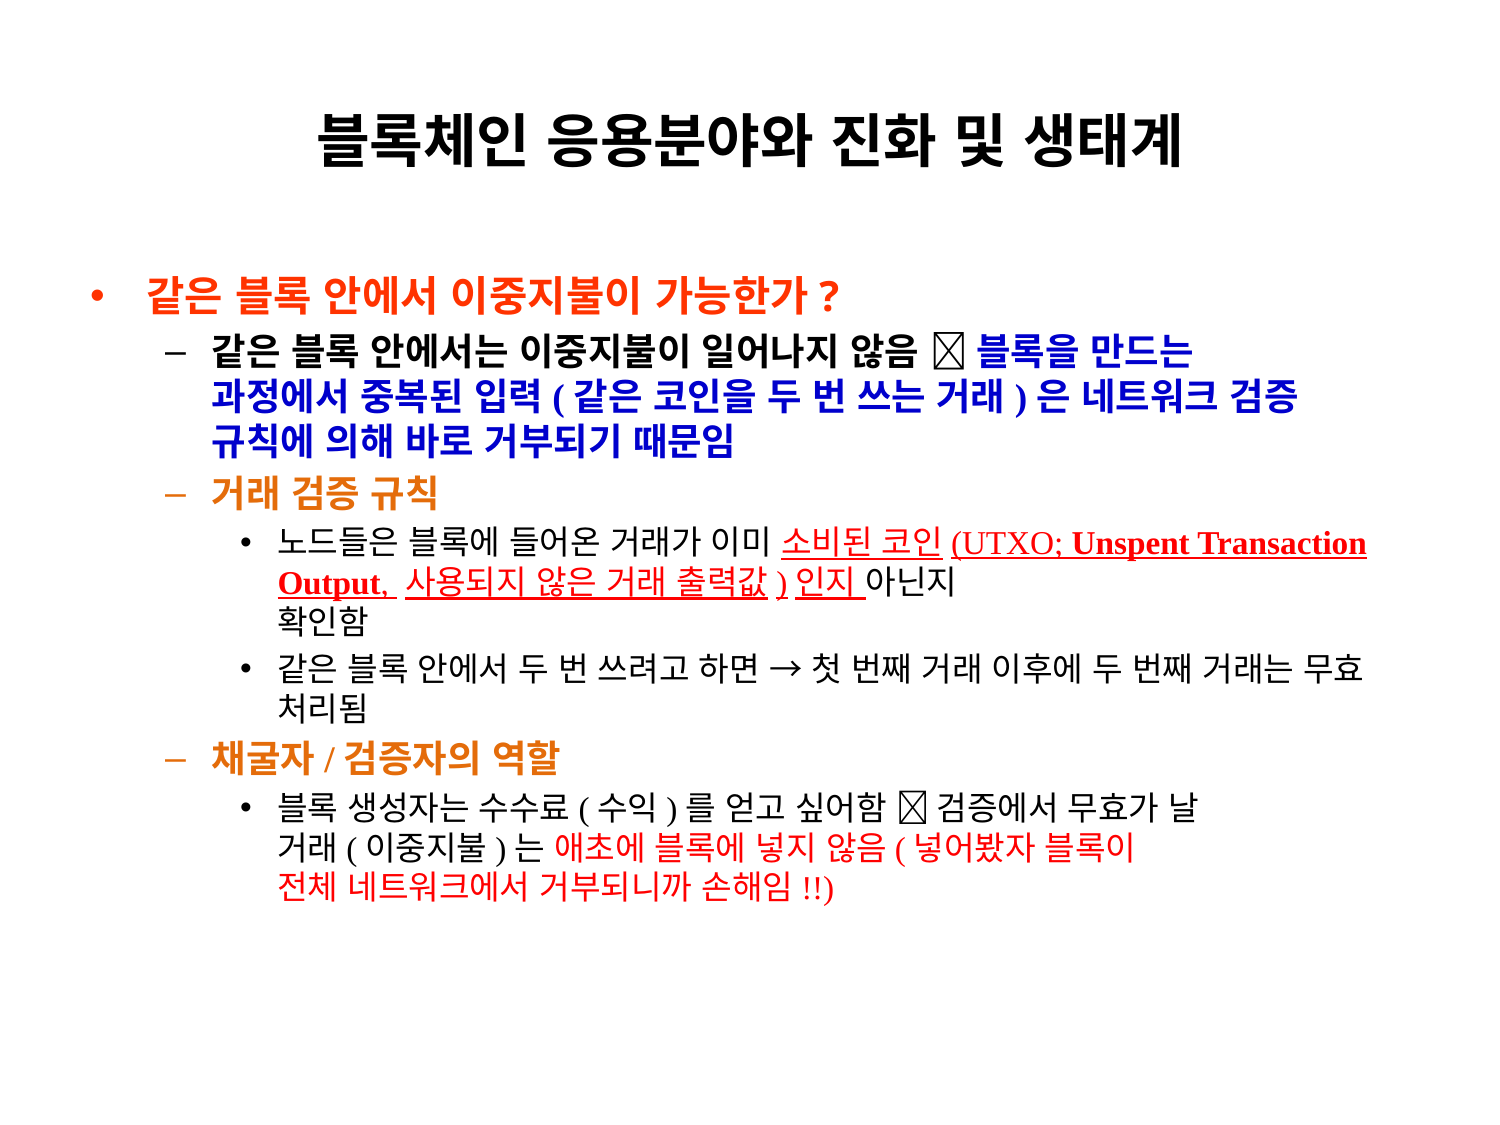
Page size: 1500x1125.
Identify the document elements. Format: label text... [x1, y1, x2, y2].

list 같은 블록 안에서 이중지불이 가능한가? 같은 블록 안에서는 이중지불이 일어나지 않음  블록을 만드는 과정에서 중복된 입력(같은 코인을 두 번 쓰는 거래)은 네트워크 검증 규칙에 의해 바로 거부되기 때문임 거래 검증 규칙 노드들은 블록에 들어온 거래가 이미 소비된 코인(UTXO; Unspent Transaction Output, 사용되지 않은 거래 출력값)인지 아닌지 확인함 같은 블록 안에서 두 번 쓰려고 하면 → 첫 번째 거래 이후에 두 번째 거래는 무효 처리됨 채굴자/검증자의 역할 블록 생성자는 수수료(수익)를 얻고 싶어함  검증에서 무효가 날 거래(이중지불)는 애초에 블록에 넣지 않음(넣어봤자 블록이 전체 네트워크에서 거부되니까 손해임!!) [75, 262, 1425, 1005]
title 블록체인 응용분야와 진화 및 생태계 [75, 45, 1425, 233]
